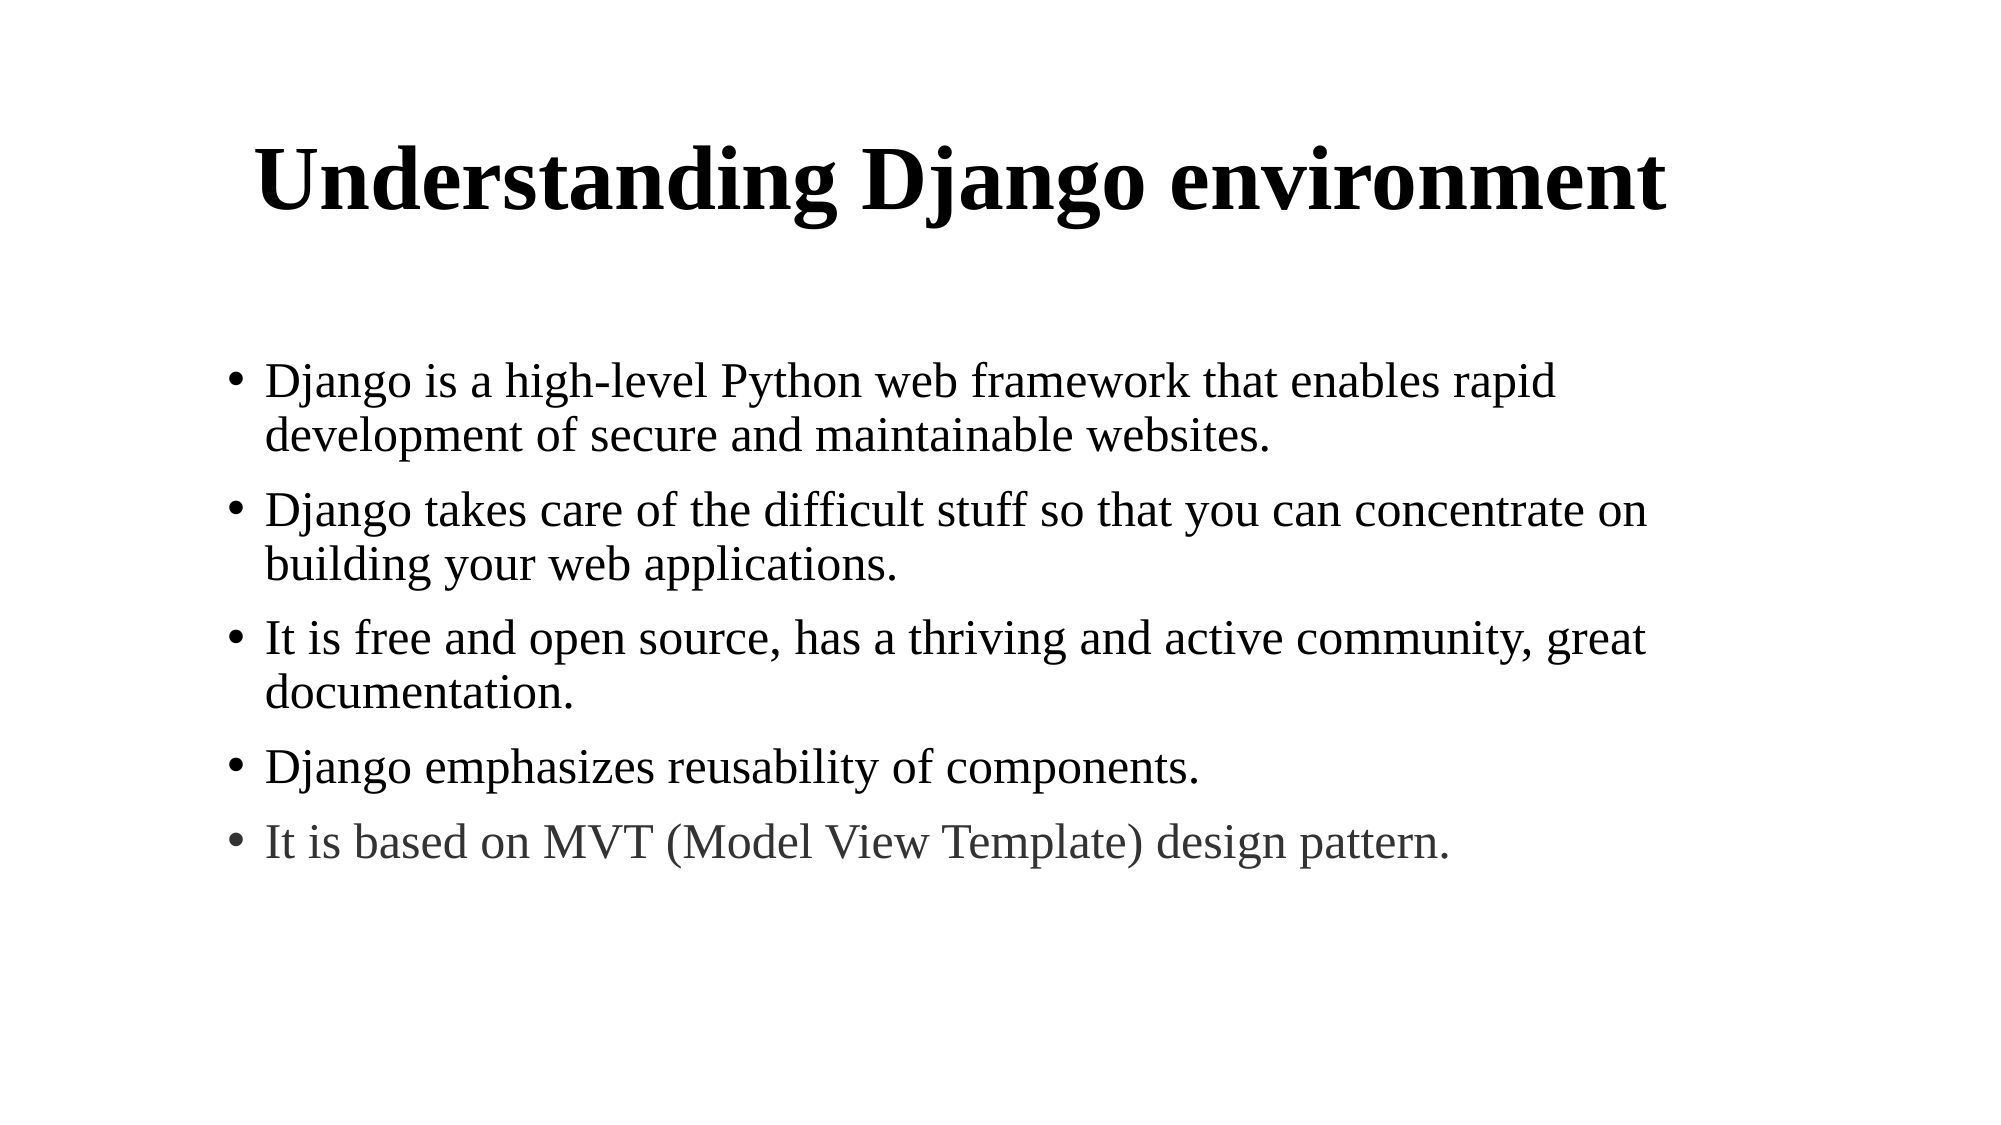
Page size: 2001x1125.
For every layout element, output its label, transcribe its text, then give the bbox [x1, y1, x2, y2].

title Understanding Django environment [238, 93, 1814, 265]
list Django is a high-level Python web framework that enables rapid development of secure and maintainable websites. Django takes care of the difficult stuff so that you can concentrate on building your web applications. It is free and open source, has a thriving and active community, great documentation. Django emphasizes reusability of components. It is based on MVT (Model View Template) design pattern. [212, 265, 1835, 1070]
